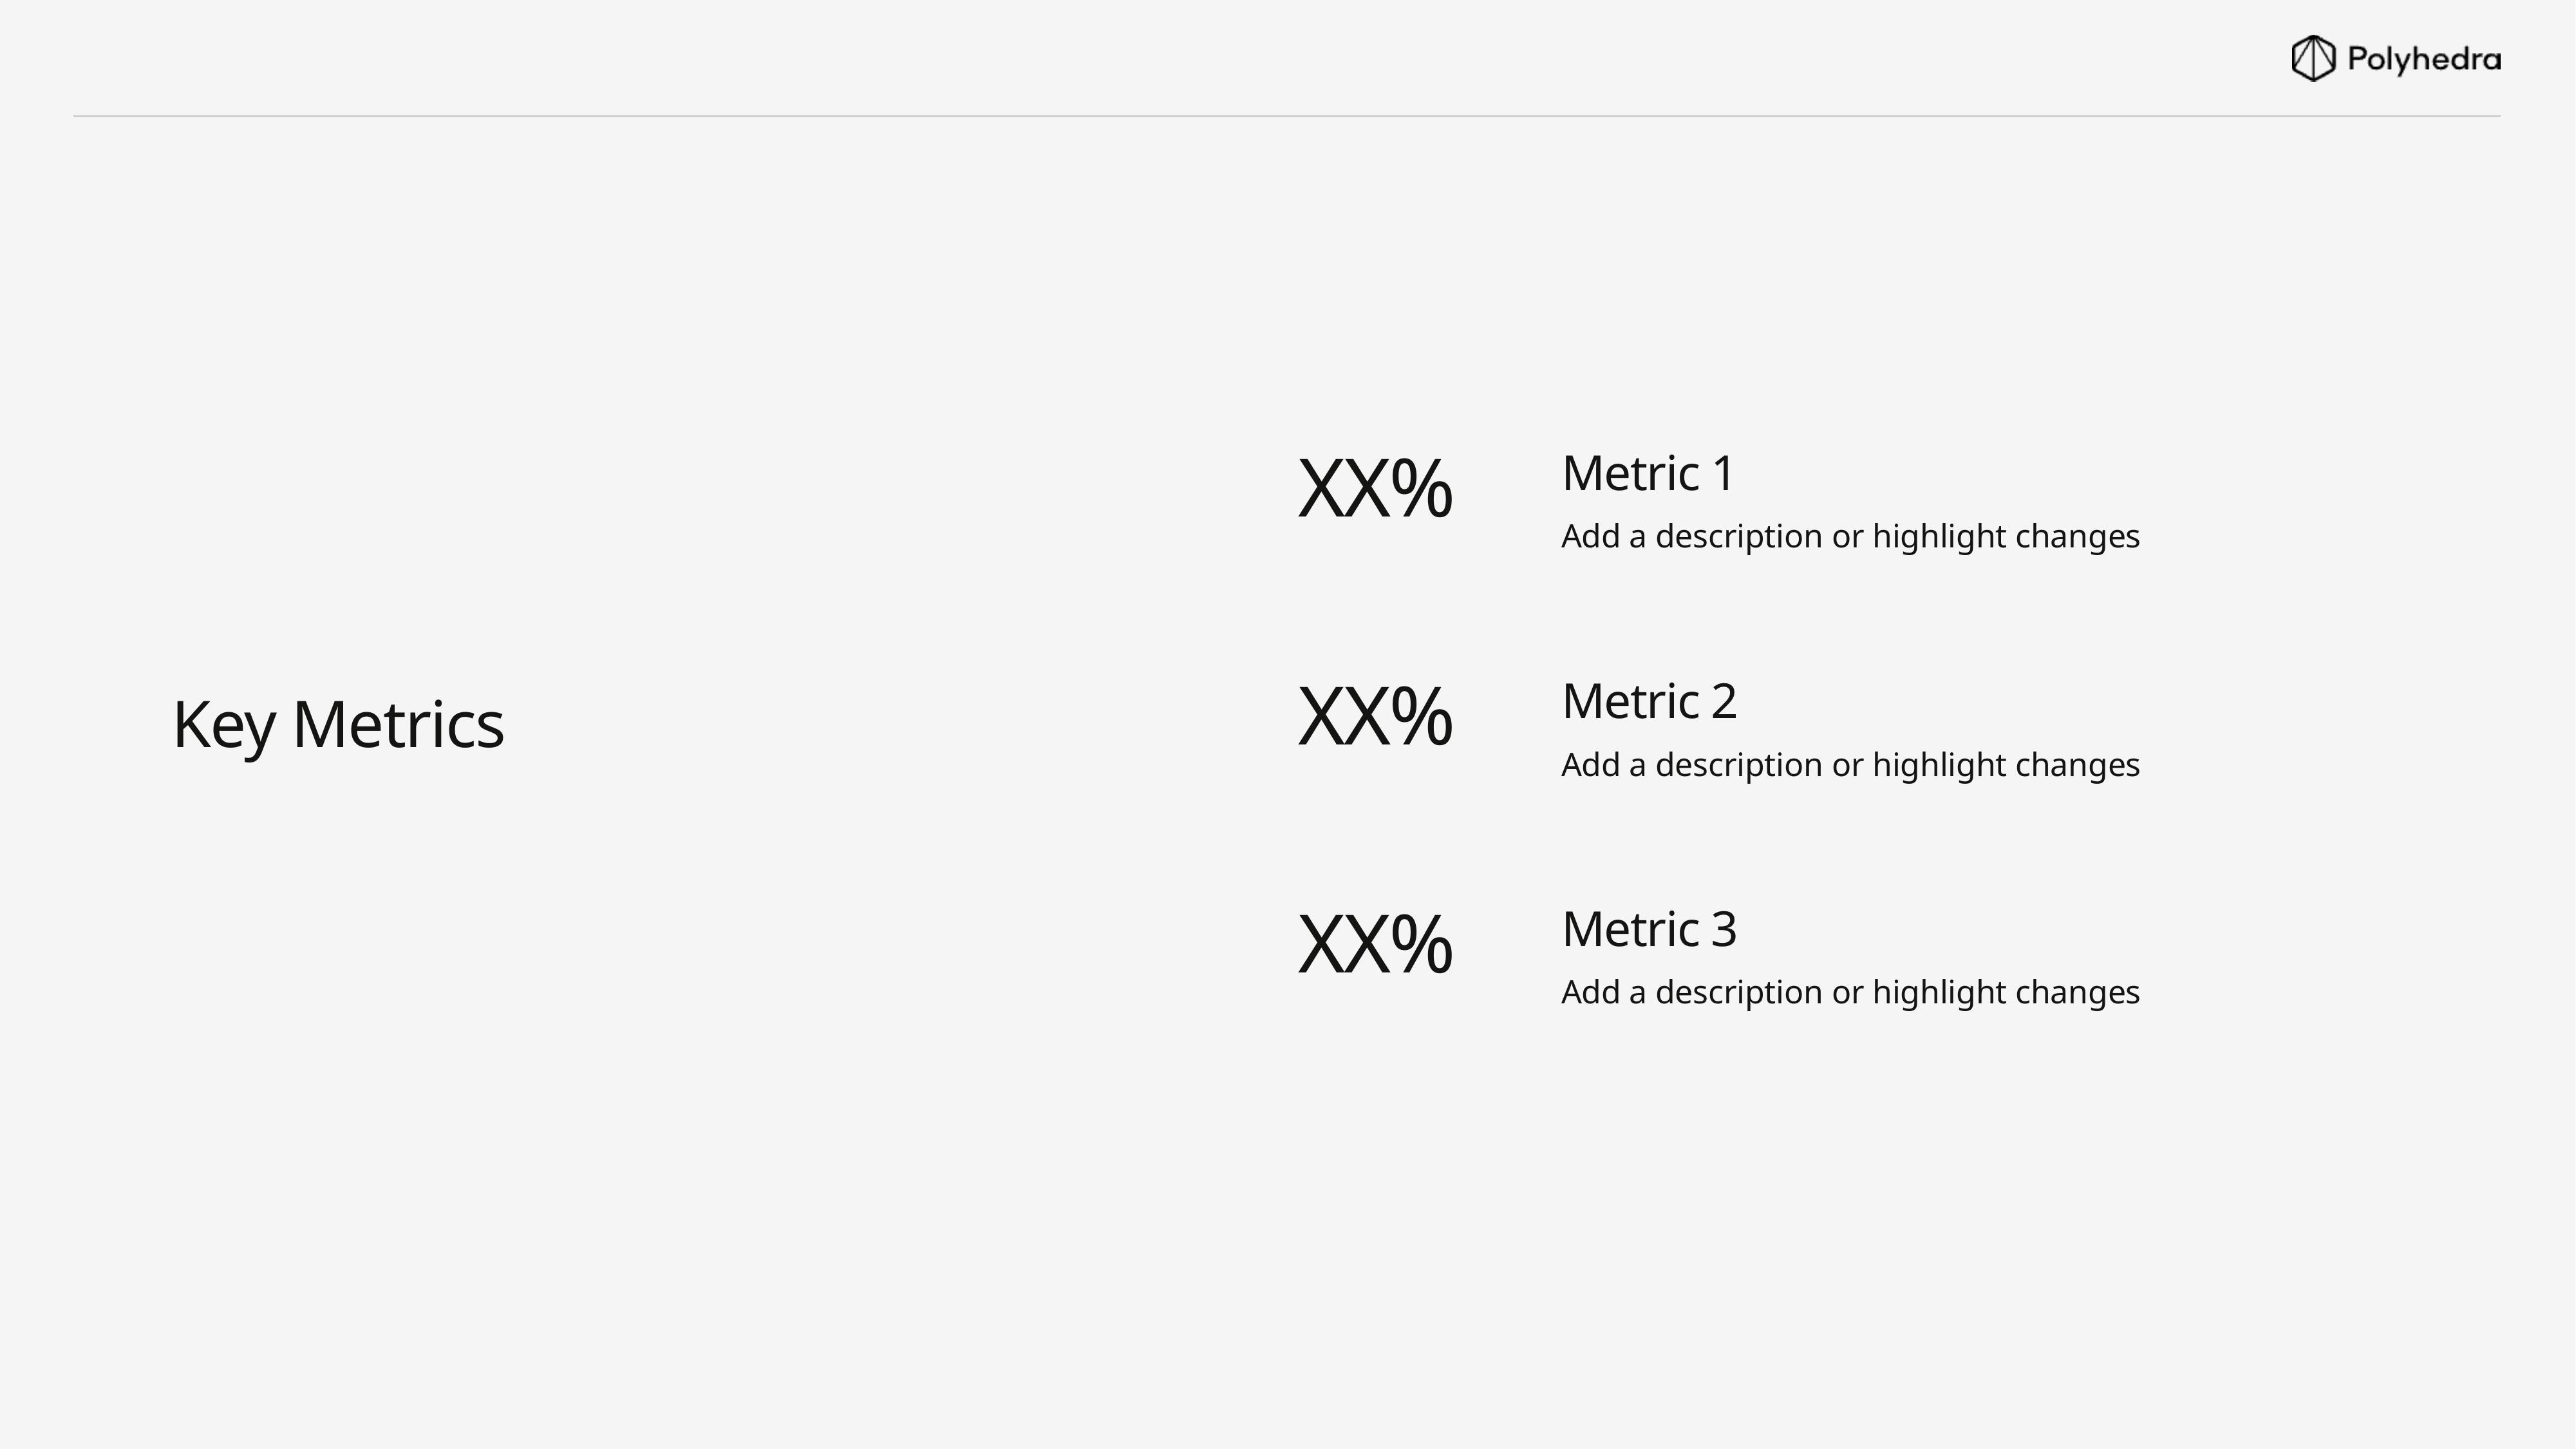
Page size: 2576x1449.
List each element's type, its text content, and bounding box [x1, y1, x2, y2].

text_box Add a description or highlight changes [1561, 739, 2415, 793]
picture [2292, 35, 2501, 82]
text_box XX% [1298, 664, 1556, 788]
text_box XX% [1298, 892, 1556, 1016]
text_box Key Metrics [171, 683, 972, 782]
text_box XX% [1298, 436, 1556, 560]
text_box Metric 2 [1561, 664, 2420, 745]
text_box Add a description or highlight changes [1561, 511, 2415, 565]
text_box Add a description or highlight changes [1561, 967, 2415, 1021]
text_box Metric 3 [1561, 892, 2420, 973]
text_box Metric 1 [1561, 436, 2420, 517]
